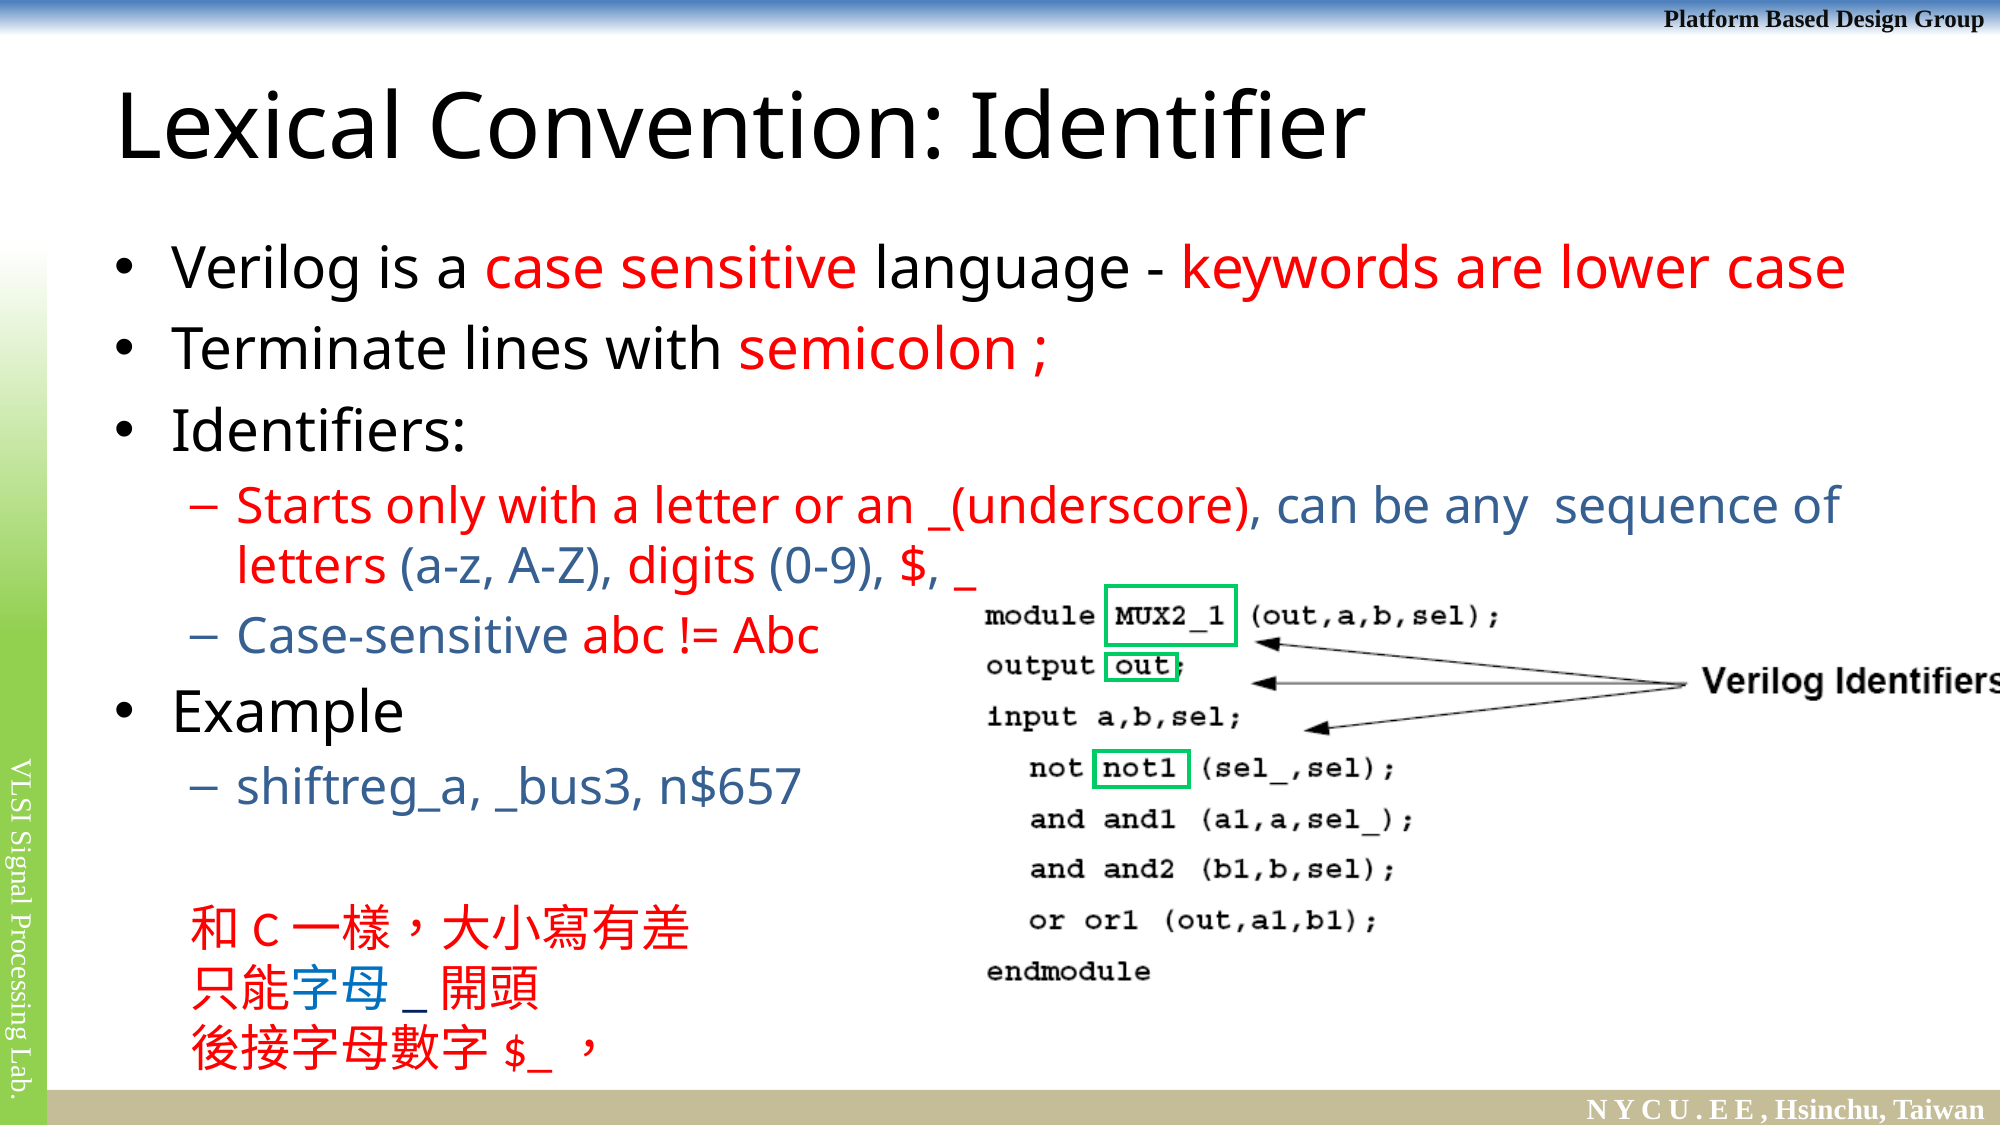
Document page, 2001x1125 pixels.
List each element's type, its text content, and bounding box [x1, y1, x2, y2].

list Verilog is a case sensitive language - keywords are lower case Terminate lines with semicolon ; Identifiers: Starts only with a letter or an _(underscore), can be any sequence of letters (a-z, A-Z), digits (0-9), $, _ Case-sensitive abc != Abc Example shiftreg_a, _bus3, n$657 [99, 222, 1901, 1095]
title Lexical Convention: Identifier [99, 44, 1901, 200]
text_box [976, 585, 2000, 988]
text_box 和C一樣，大小寫有差 只能字母_開頭 後接字母數字$_， [175, 888, 706, 1084]
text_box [0, 472, 47, 476]
